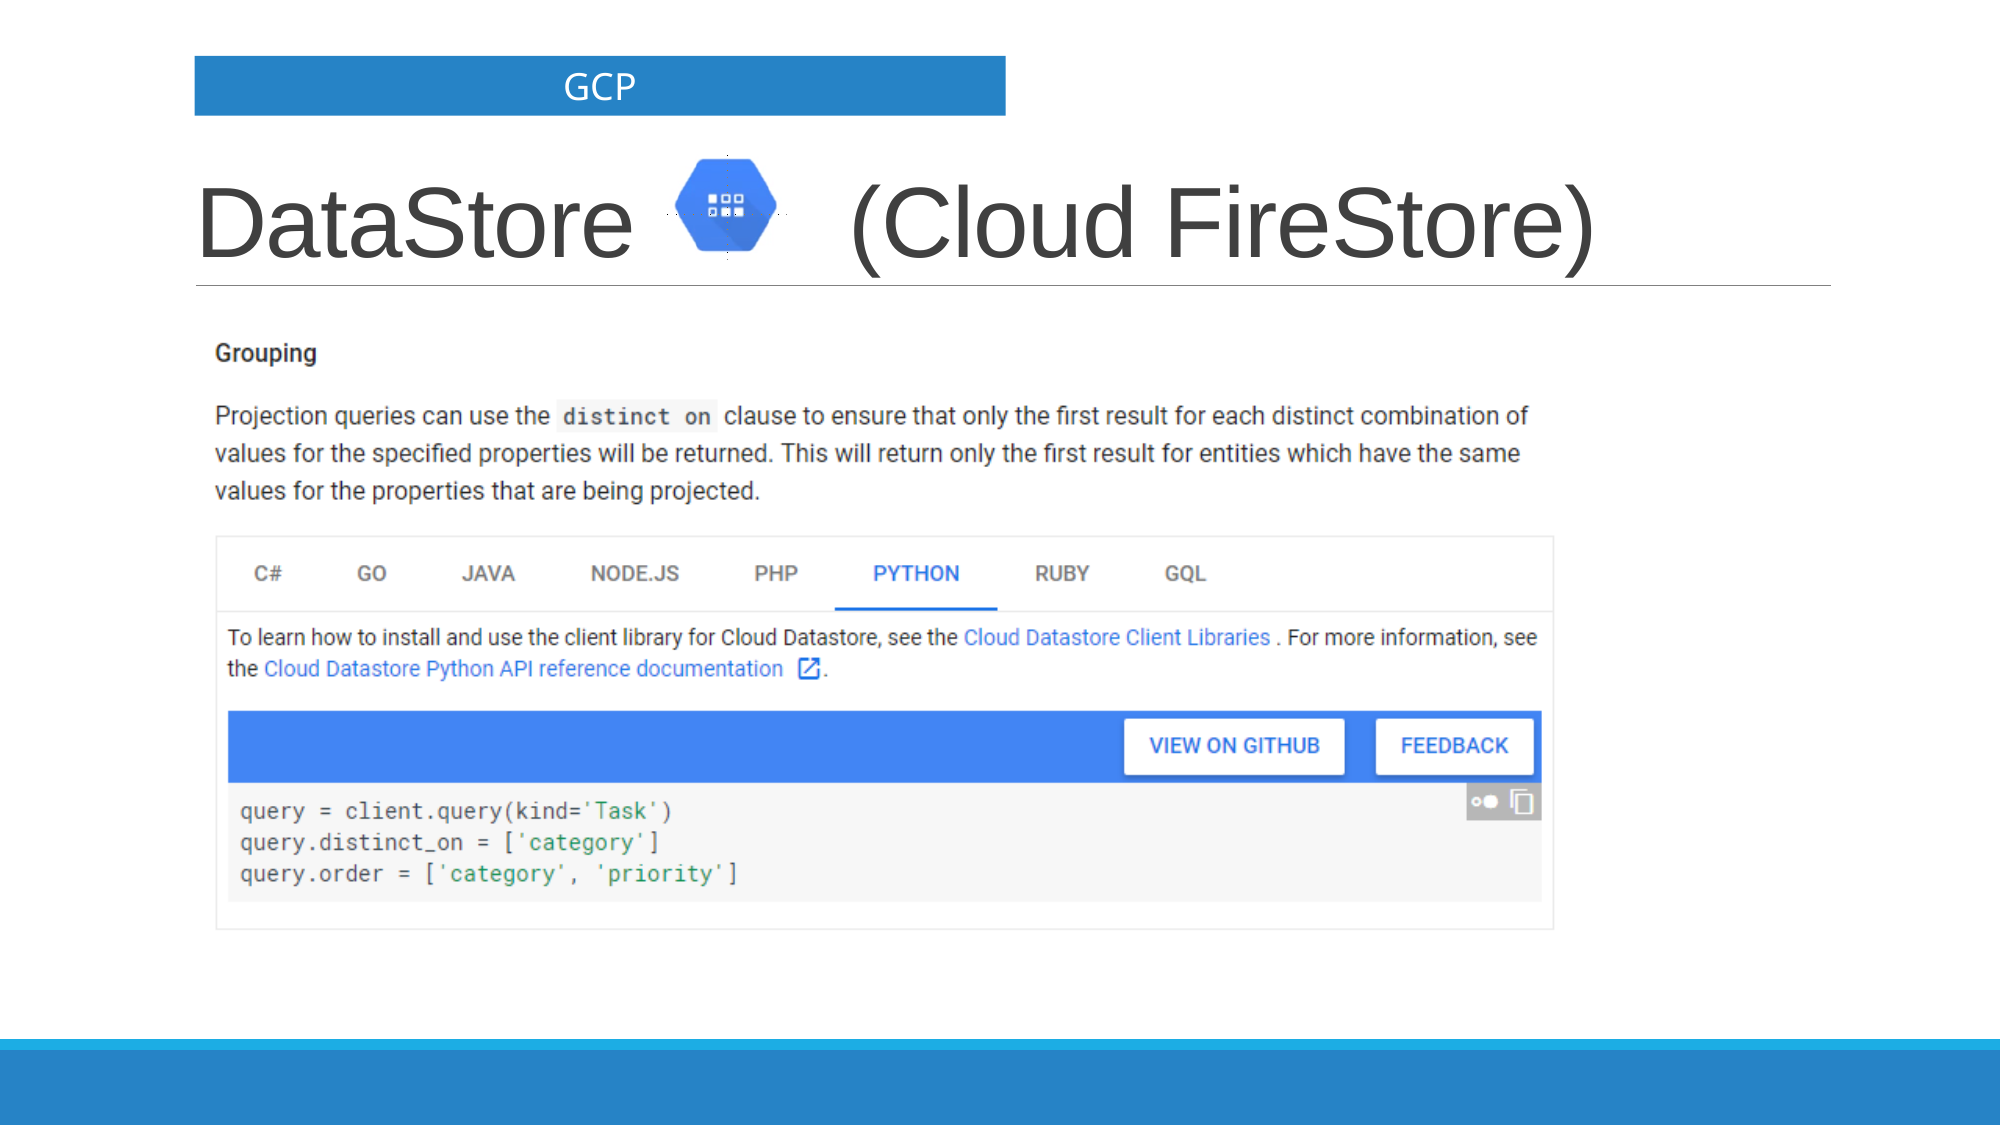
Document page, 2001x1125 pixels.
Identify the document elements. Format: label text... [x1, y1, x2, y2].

picture [193, 322, 1567, 949]
picture [659, 154, 787, 261]
title DataStore (Cloud FireStore) [180, 116, 1830, 285]
text_box GCP [194, 55, 1006, 116]
